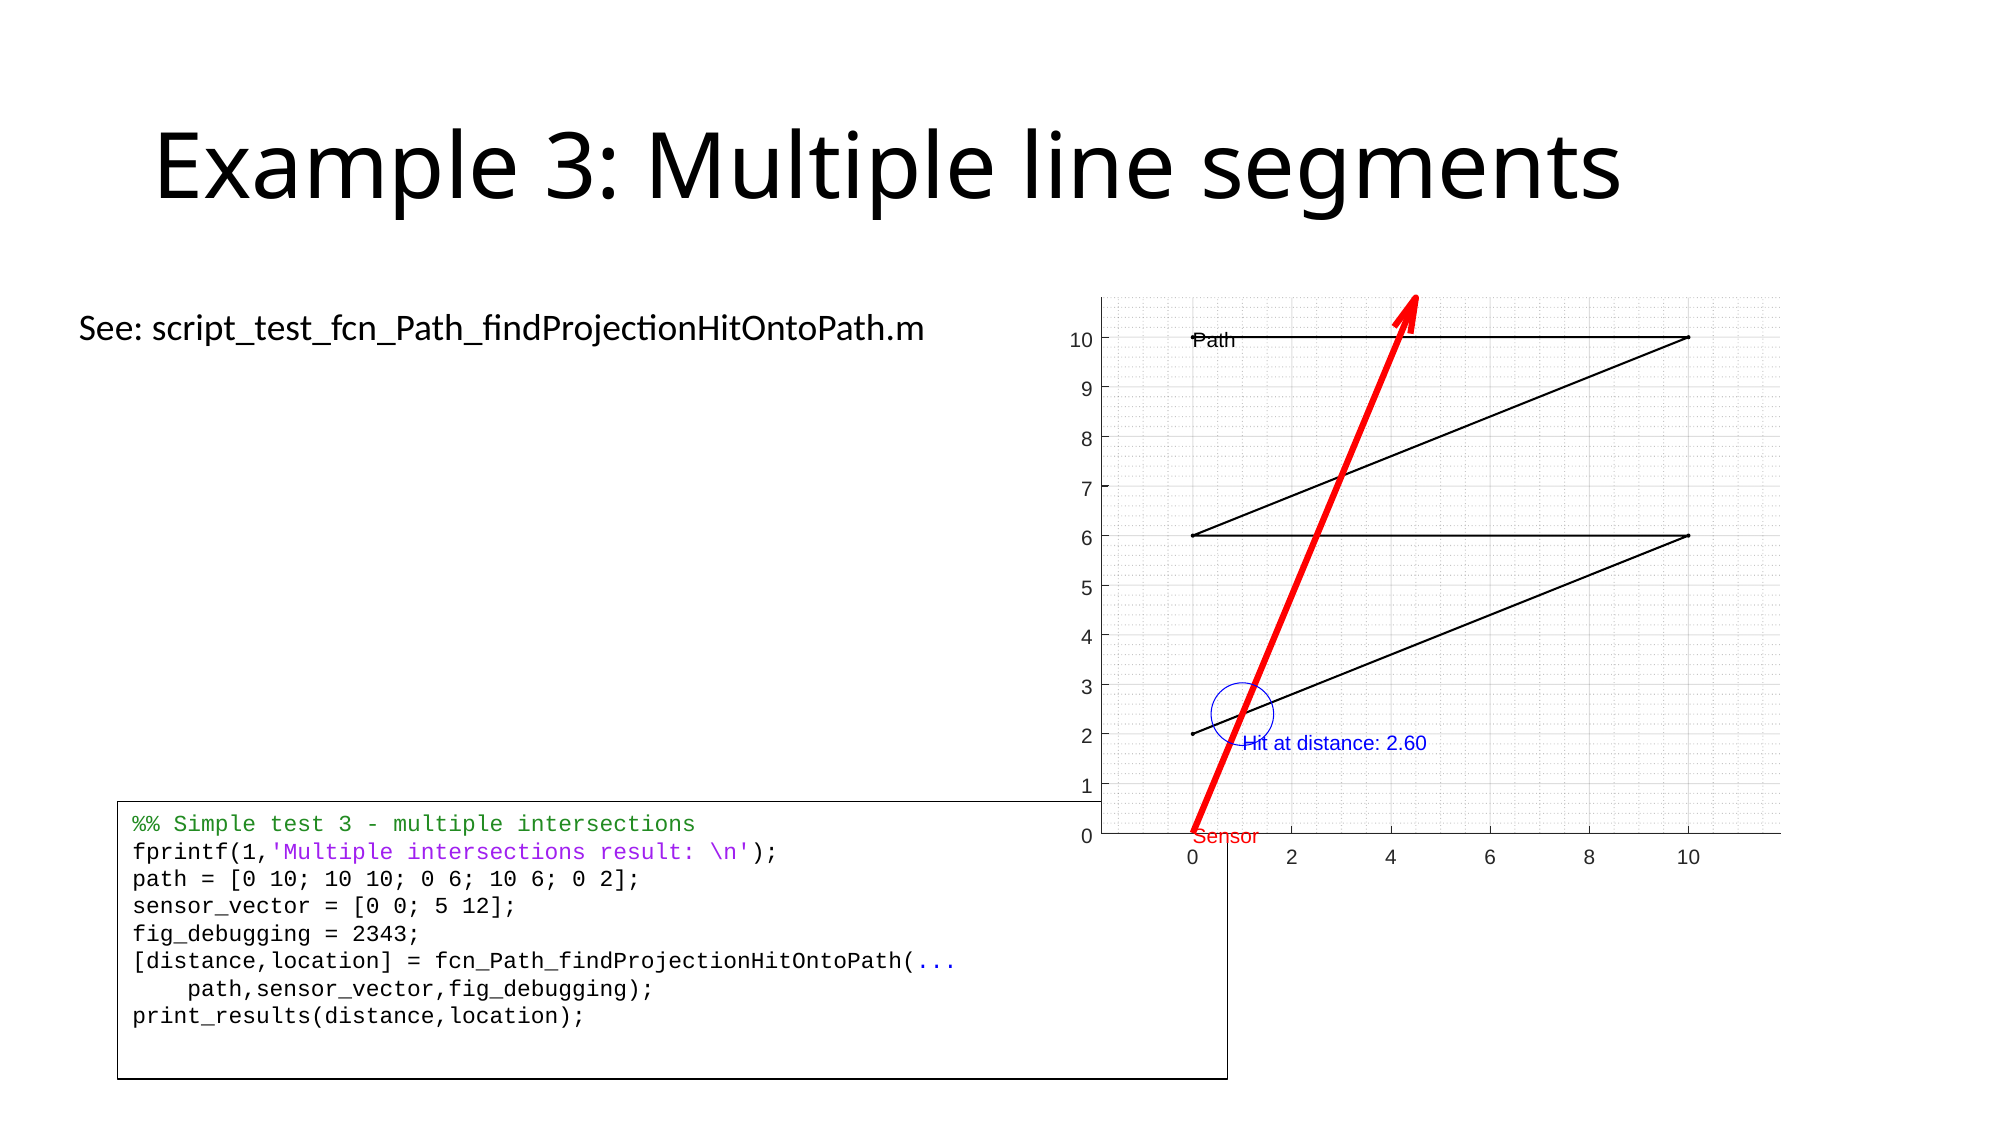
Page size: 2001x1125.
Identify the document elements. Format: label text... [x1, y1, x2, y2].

picture [987, 248, 1863, 905]
title Example 3: Multiple line segments [137, 59, 1863, 278]
text_box See: script_test_fcn_Path_findProjectionHitOntoPath.m [64, 295, 941, 356]
text_box %% Simple test 3 - multiple intersections fprintf(1,'Multiple intersections result: \n'); path = [0 10; 10 10; 0 6; 10 6; 0 2]; sensor_vector = [0 0; 5 12]; fig_debugging = 2343; [distance,location] = fcn_Path_findProjectionHitOntoPath(... path,sensor_vector,fig_debugging); print_results(distance,location); [117, 801, 1228, 1079]
